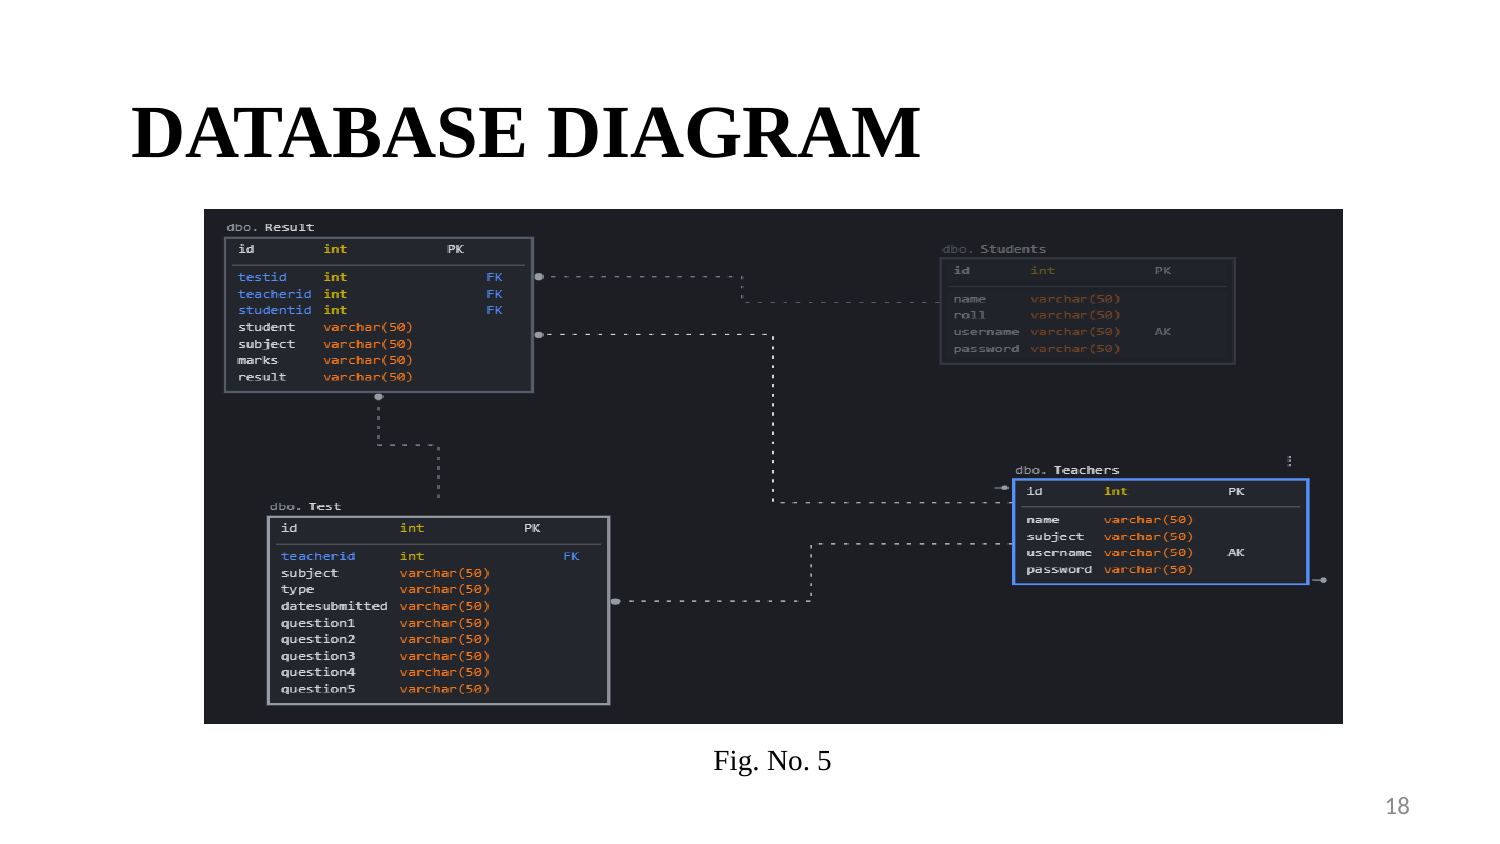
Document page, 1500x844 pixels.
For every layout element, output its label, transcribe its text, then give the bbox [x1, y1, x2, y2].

text_box Fig. No. 5 [698, 734, 849, 784]
slide_number 18 [1074, 782, 1425, 827]
picture [203, 209, 1344, 724]
text_box DATABASE DIAGRAM [116, 74, 938, 180]
